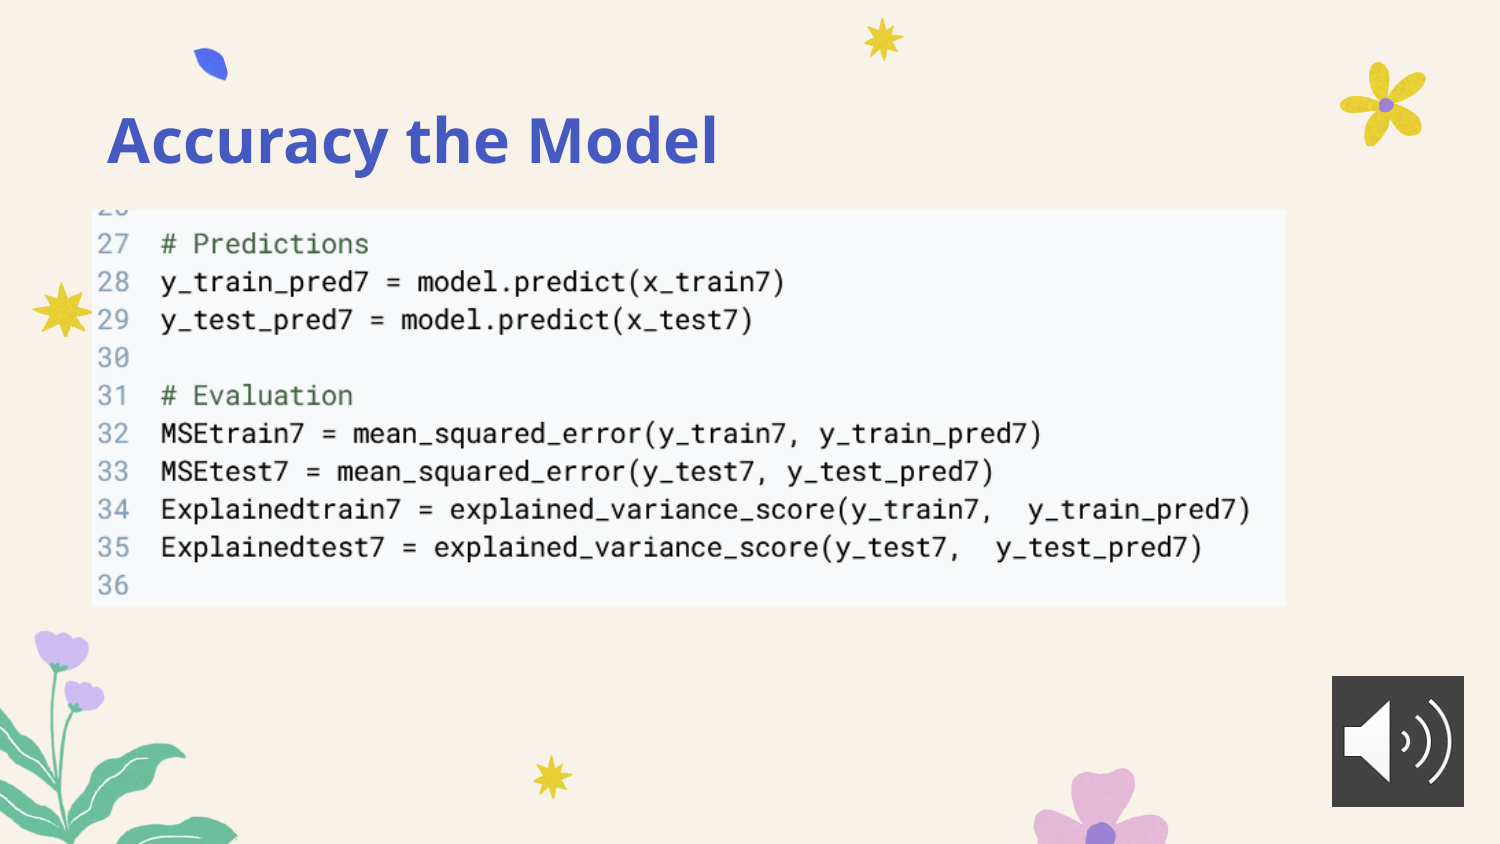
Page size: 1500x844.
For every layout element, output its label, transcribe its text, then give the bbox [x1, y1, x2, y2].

picture [1330, 674, 1465, 809]
title Accuracy the Model [93, 86, 1038, 209]
picture [533, 755, 573, 799]
picture [192, 43, 230, 86]
picture [864, 17, 904, 61]
picture [0, 574, 277, 844]
picture [1340, 60, 1426, 148]
picture [1033, 768, 1169, 844]
picture [32, 210, 1286, 607]
